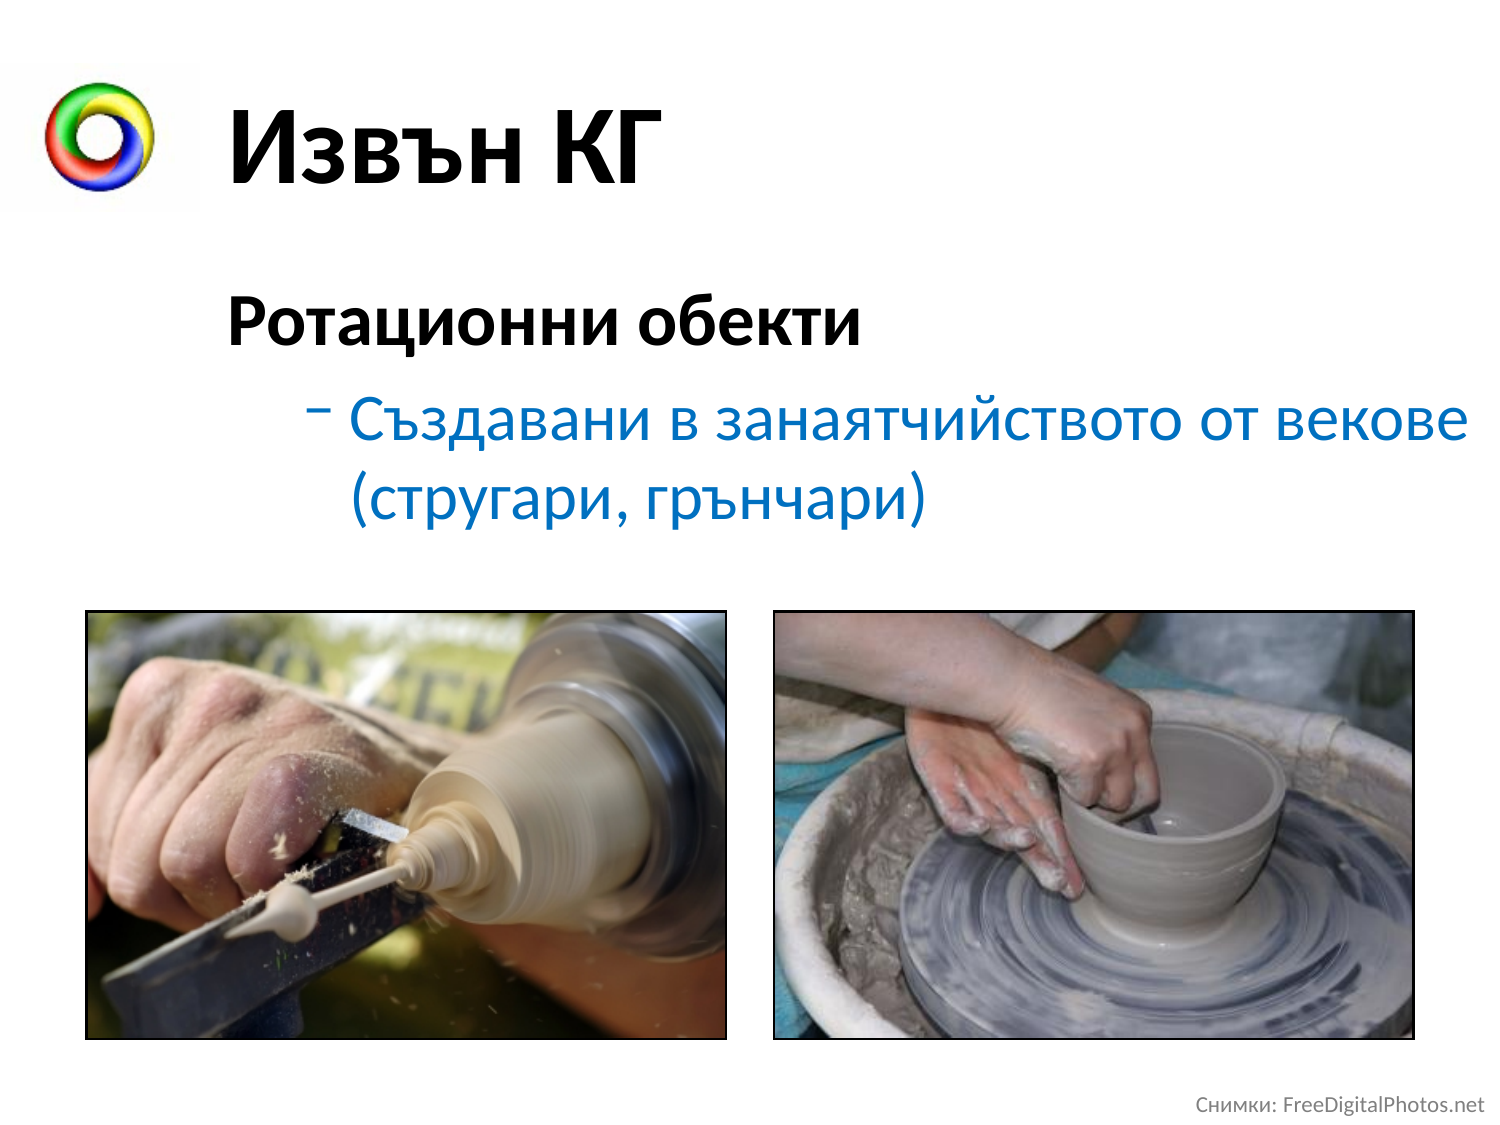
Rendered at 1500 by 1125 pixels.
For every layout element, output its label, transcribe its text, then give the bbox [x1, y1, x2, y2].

picture [0, 63, 200, 212]
picture [774, 612, 1413, 1039]
title Извън КГ [212, 45, 1500, 233]
list Ротационни обекти Създавани в занаятчийството от векове (стругари, грънчари) [212, 262, 1500, 1100]
picture [87, 612, 726, 1039]
text_box Снимки: FreeDigitalPhotos.net [1175, 1082, 1500, 1125]
